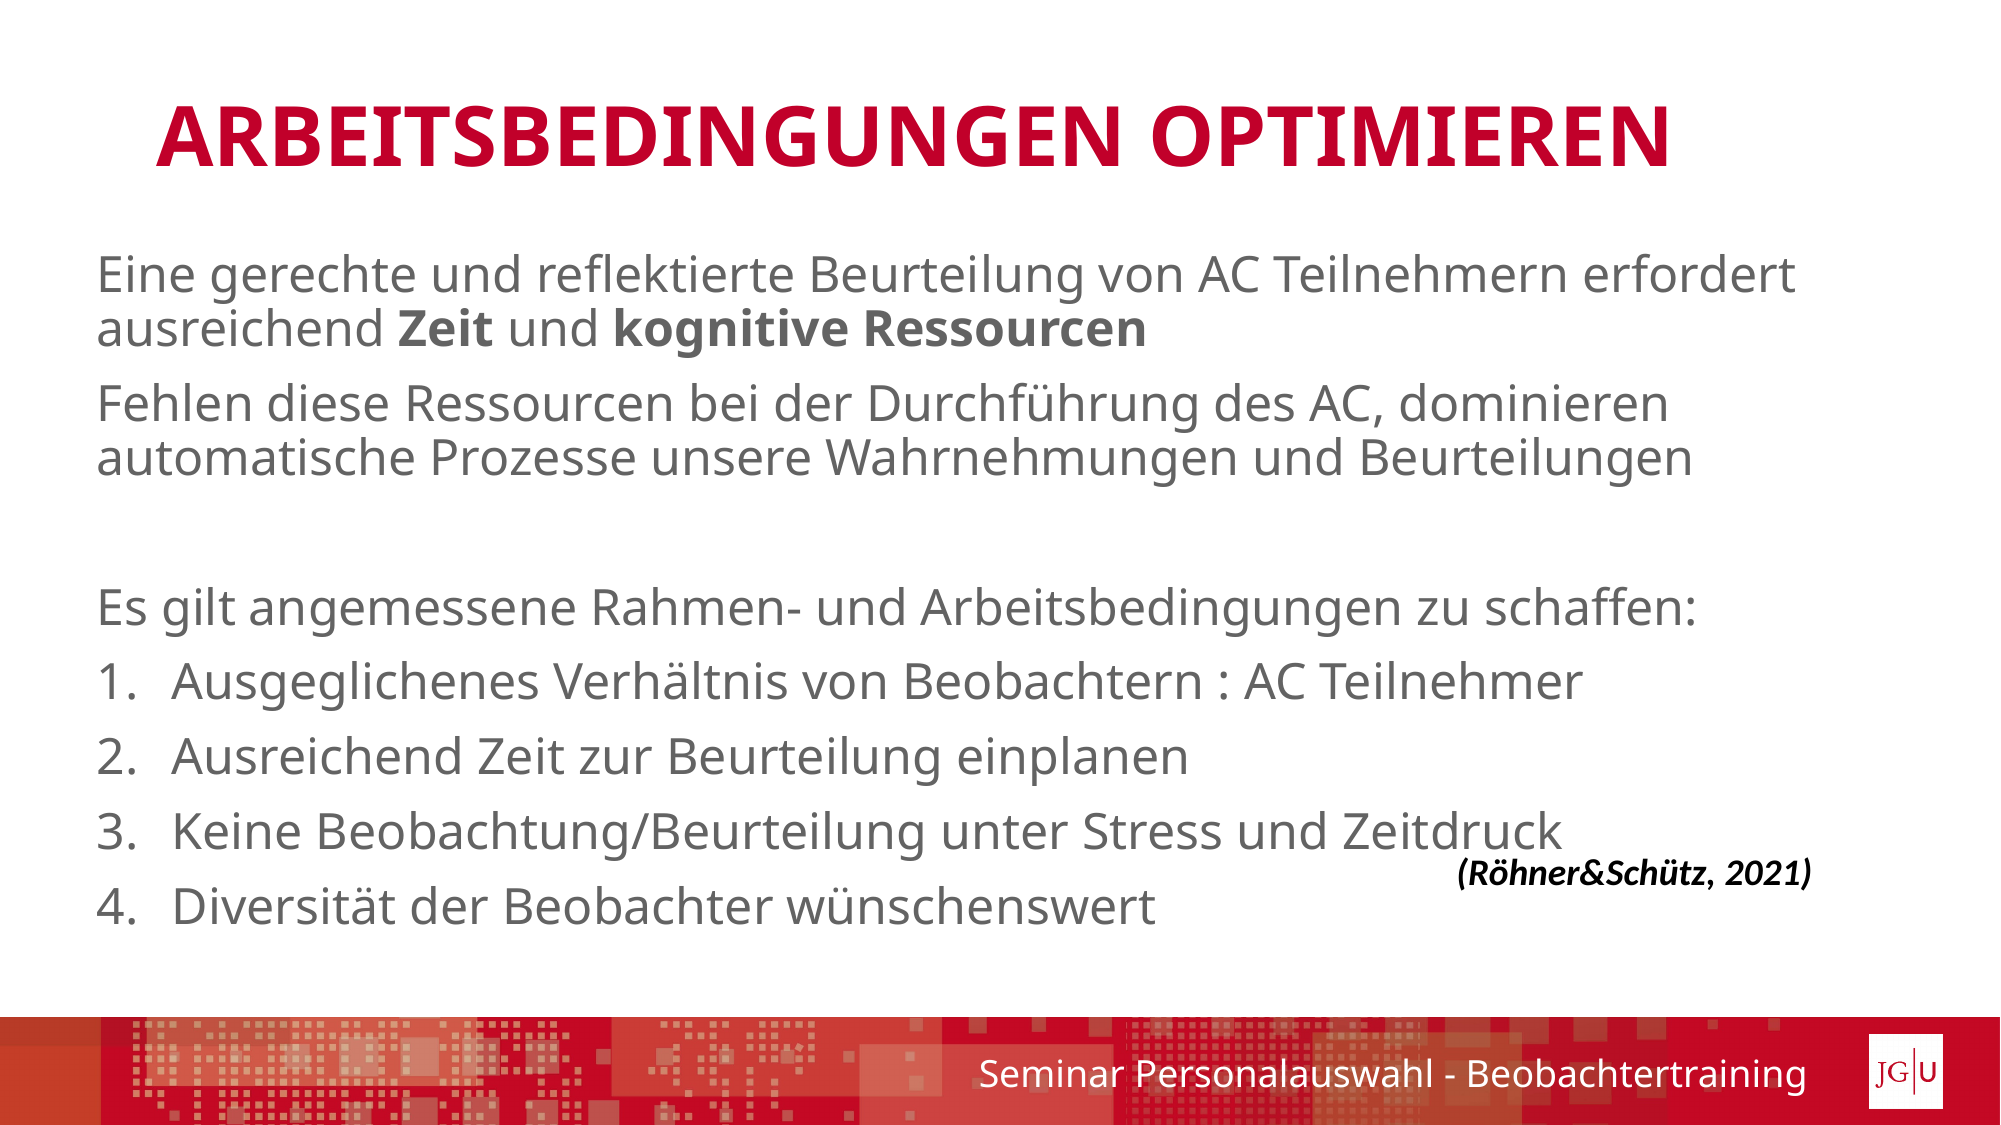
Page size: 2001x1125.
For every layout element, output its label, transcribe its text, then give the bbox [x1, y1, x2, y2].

footer Seminar Personalauswahl - Beobachtertraining [821, 1042, 1824, 1103]
title Arbeitsbedingungen optimieren [81, 87, 1750, 242]
text_box (Röhner&Schütz, 2021) [1441, 840, 2000, 946]
picture [0, 1017, 2000, 1125]
subtitle Eine gerechte und reflektierte Beurteilung von AC Teilnehmern erfordert ausreichend Zeit und kognitive Ressourcen Fehlen diese Ressourcen bei der Durchführung des AC, dominieren automatische Prozesse unsere Wahrnehmungen und Beurteilungen Es gilt angemessene Rahmen- und Arbeitsbedingungen zu schaffen: Ausgeglichenes Verhältnis von Beobachtern : AC Teilnehmer Ausreichend Zeit zur Beurteilung einplanen Keine Beobachtung/Beurteilung unter Stress und Zeitdruck Diversität der Beobachter wünschenswert [81, 242, 1848, 953]
